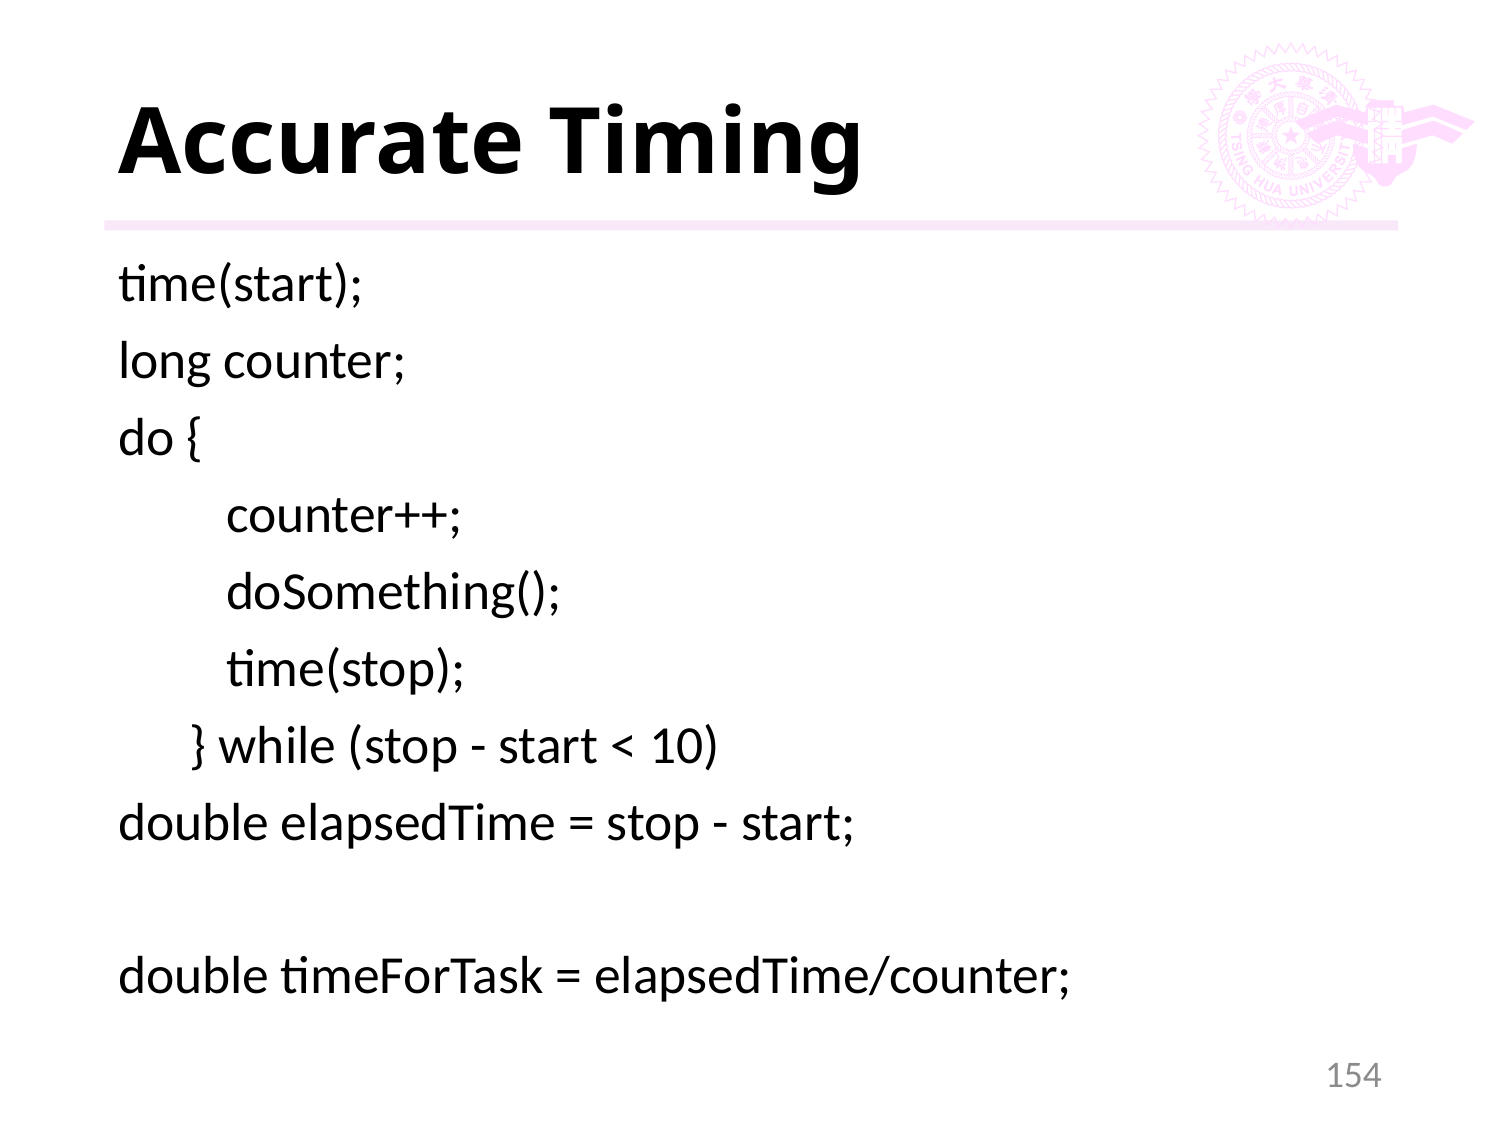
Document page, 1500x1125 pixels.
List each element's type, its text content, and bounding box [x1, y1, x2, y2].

title Accurate Timing [103, 59, 1397, 228]
list time(start); long counter; do { counter++; doSomething(); time(stop); } while (stop - start < 10) double elapsedTime = stop - start; double timeForTask = elapsedTime/counter; [103, 247, 1397, 1014]
slide_number 154 [1059, 1042, 1397, 1103]
